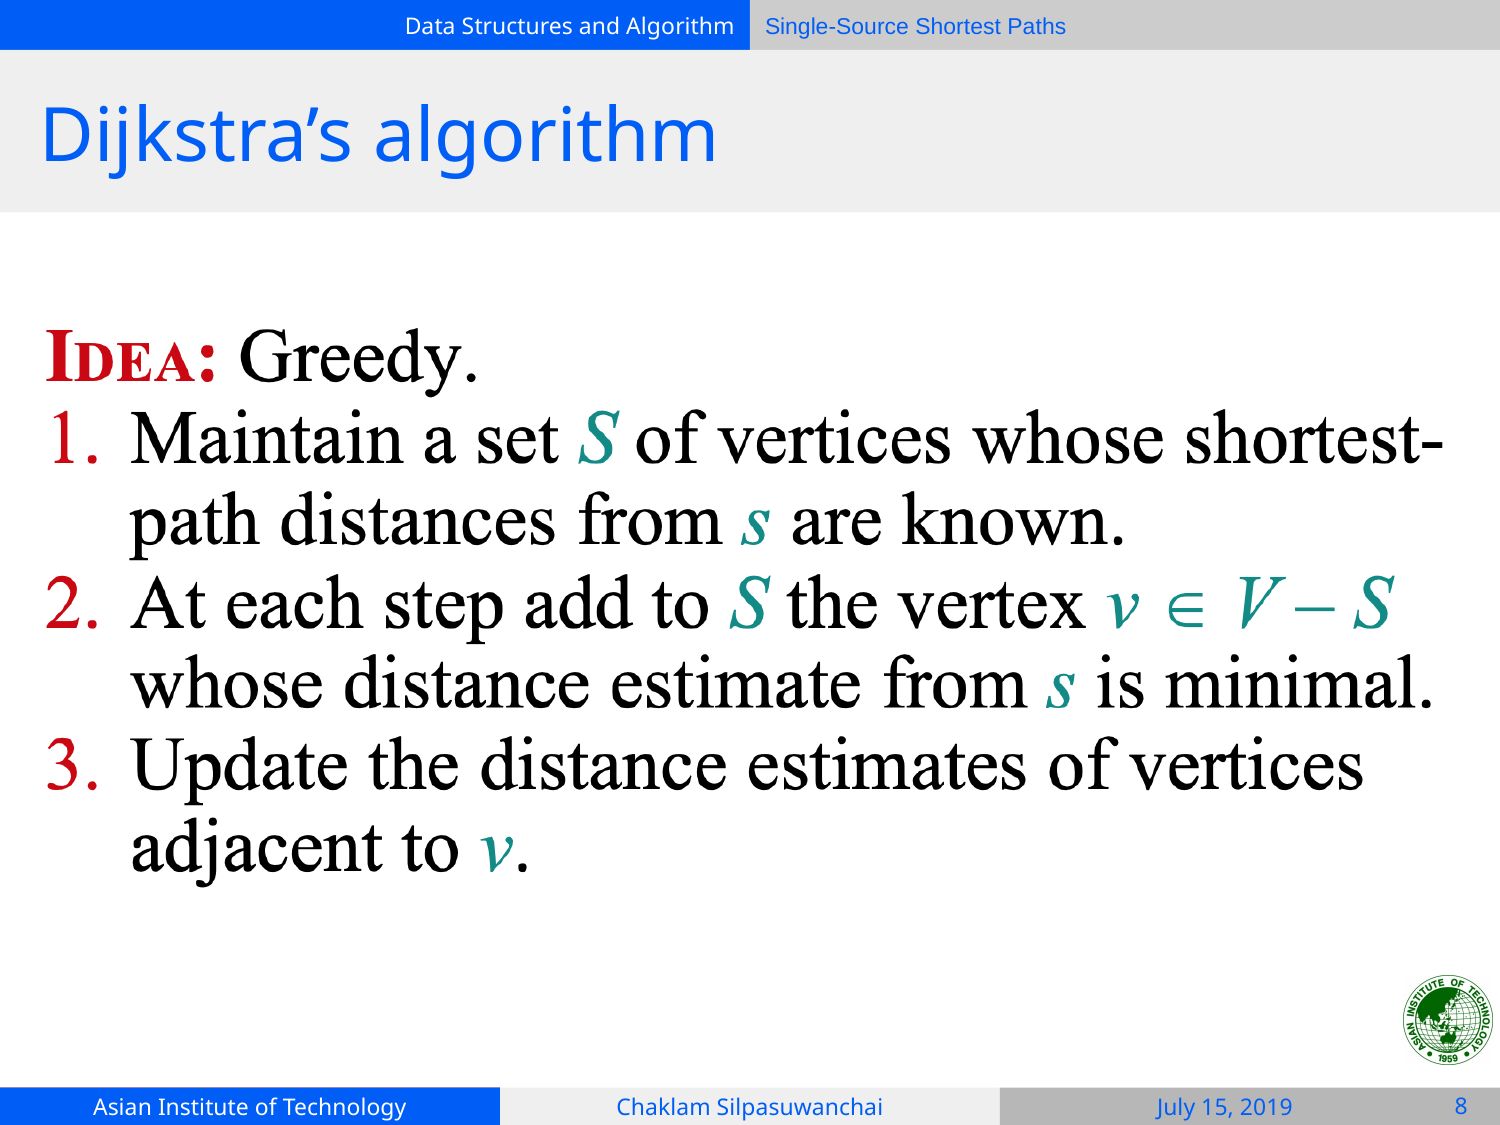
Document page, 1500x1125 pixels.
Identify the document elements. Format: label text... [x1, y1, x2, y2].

slide_number ‹#› [1422, 1088, 1500, 1125]
picture [24, 297, 1476, 896]
picture [1403, 975, 1493, 1065]
title Dijkstra’s algorithm [24, 50, 1475, 213]
